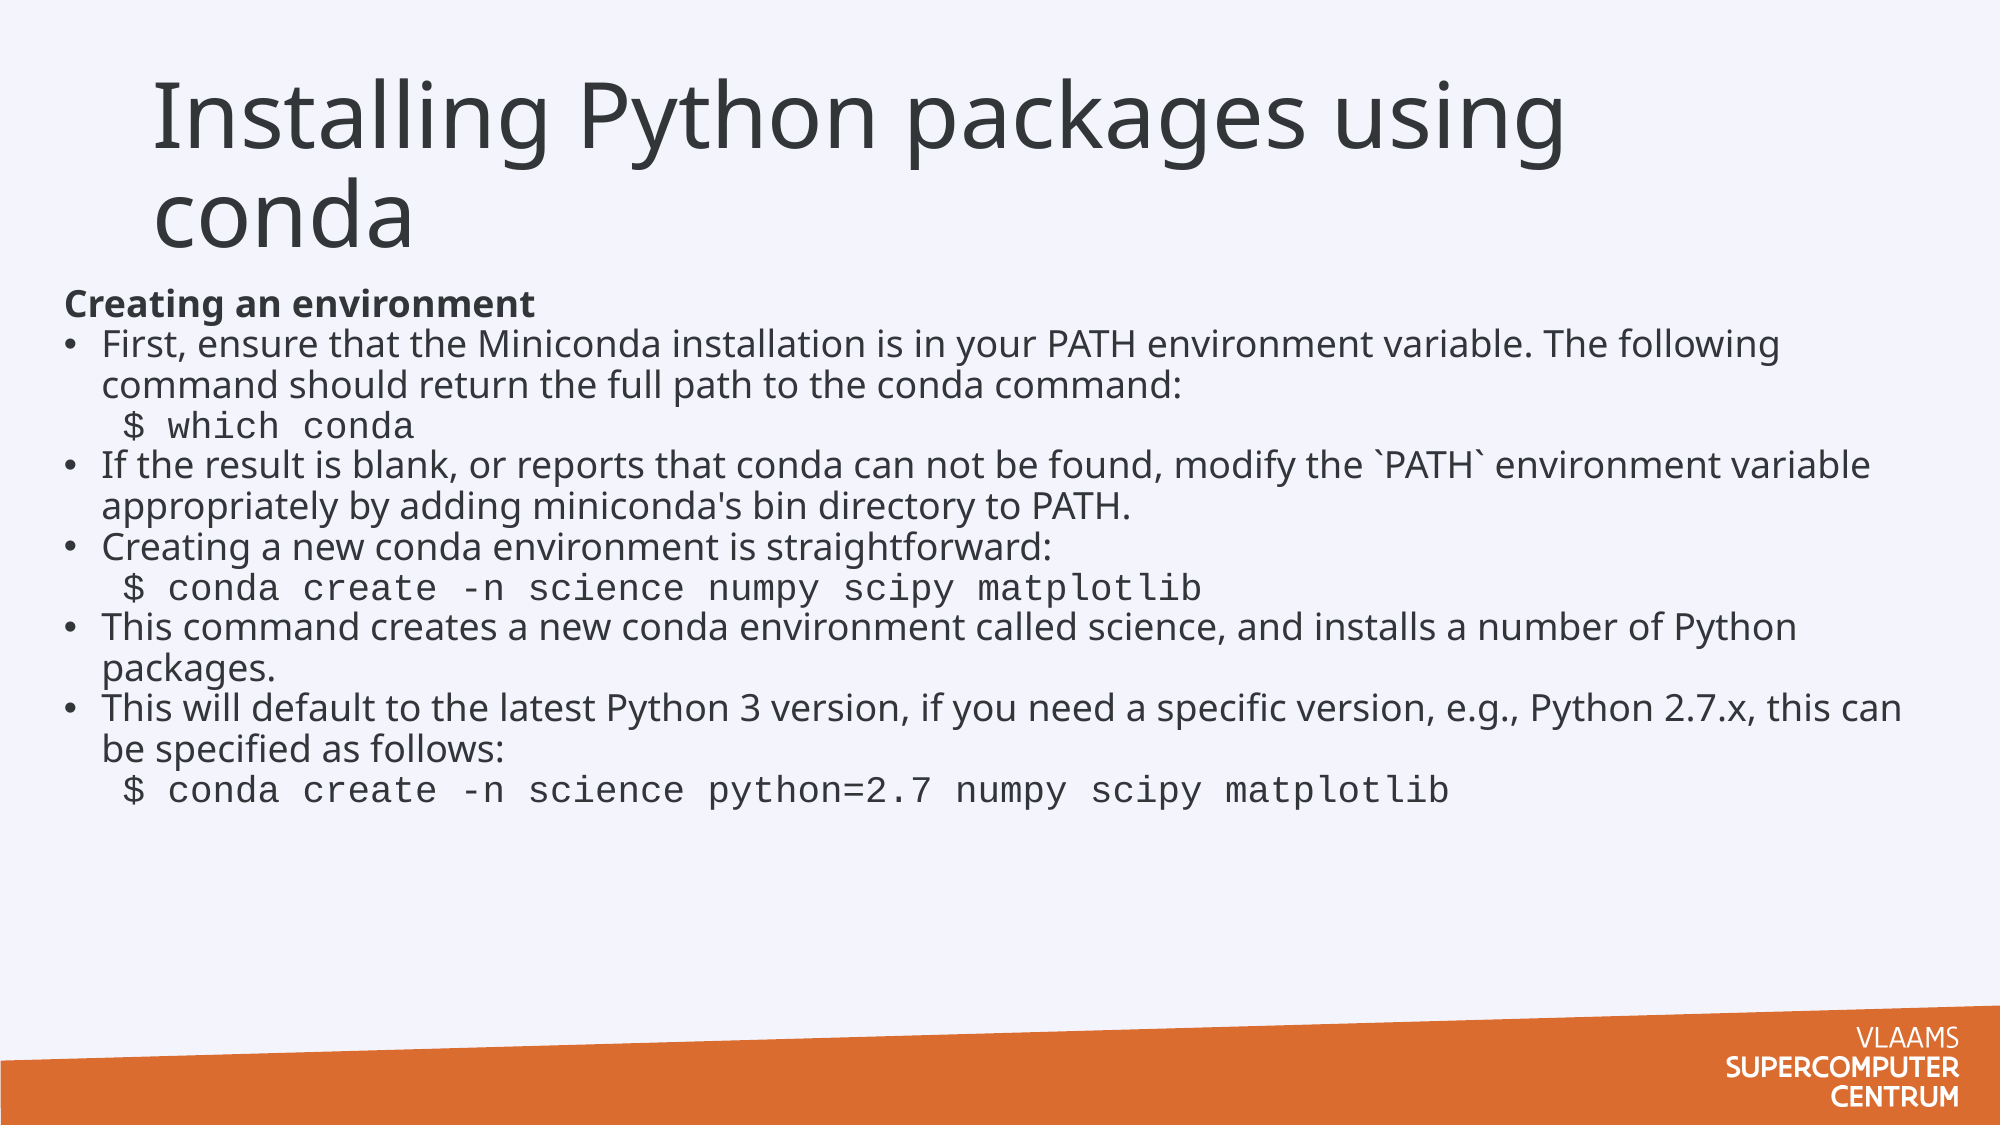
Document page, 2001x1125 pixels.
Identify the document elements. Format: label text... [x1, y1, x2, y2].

title Installing Python packages using conda [137, 59, 1863, 277]
list Creating an environment First, ensure that the Miniconda installation is in your PATH environment variable. The following command should return the full path to the conda command: $ which conda If the result is blank, or reports that conda can not be found, modify the `PATH` environment variable appropriately by adding miniconda's bin directory to PATH. Creating a new conda environment is straightforward: $ conda create -n science numpy scipy matplotlib This command creates a new conda environment called science, and installs a number of Python packages. This will default to the latest Python 3 version, if you need a specific version, e.g., Python 2.7.x, this can be specified as follows: $ conda create -n science python=2.7 numpy scipy matplotlib [48, 277, 1952, 1004]
picture [1725, 1021, 1960, 1117]
